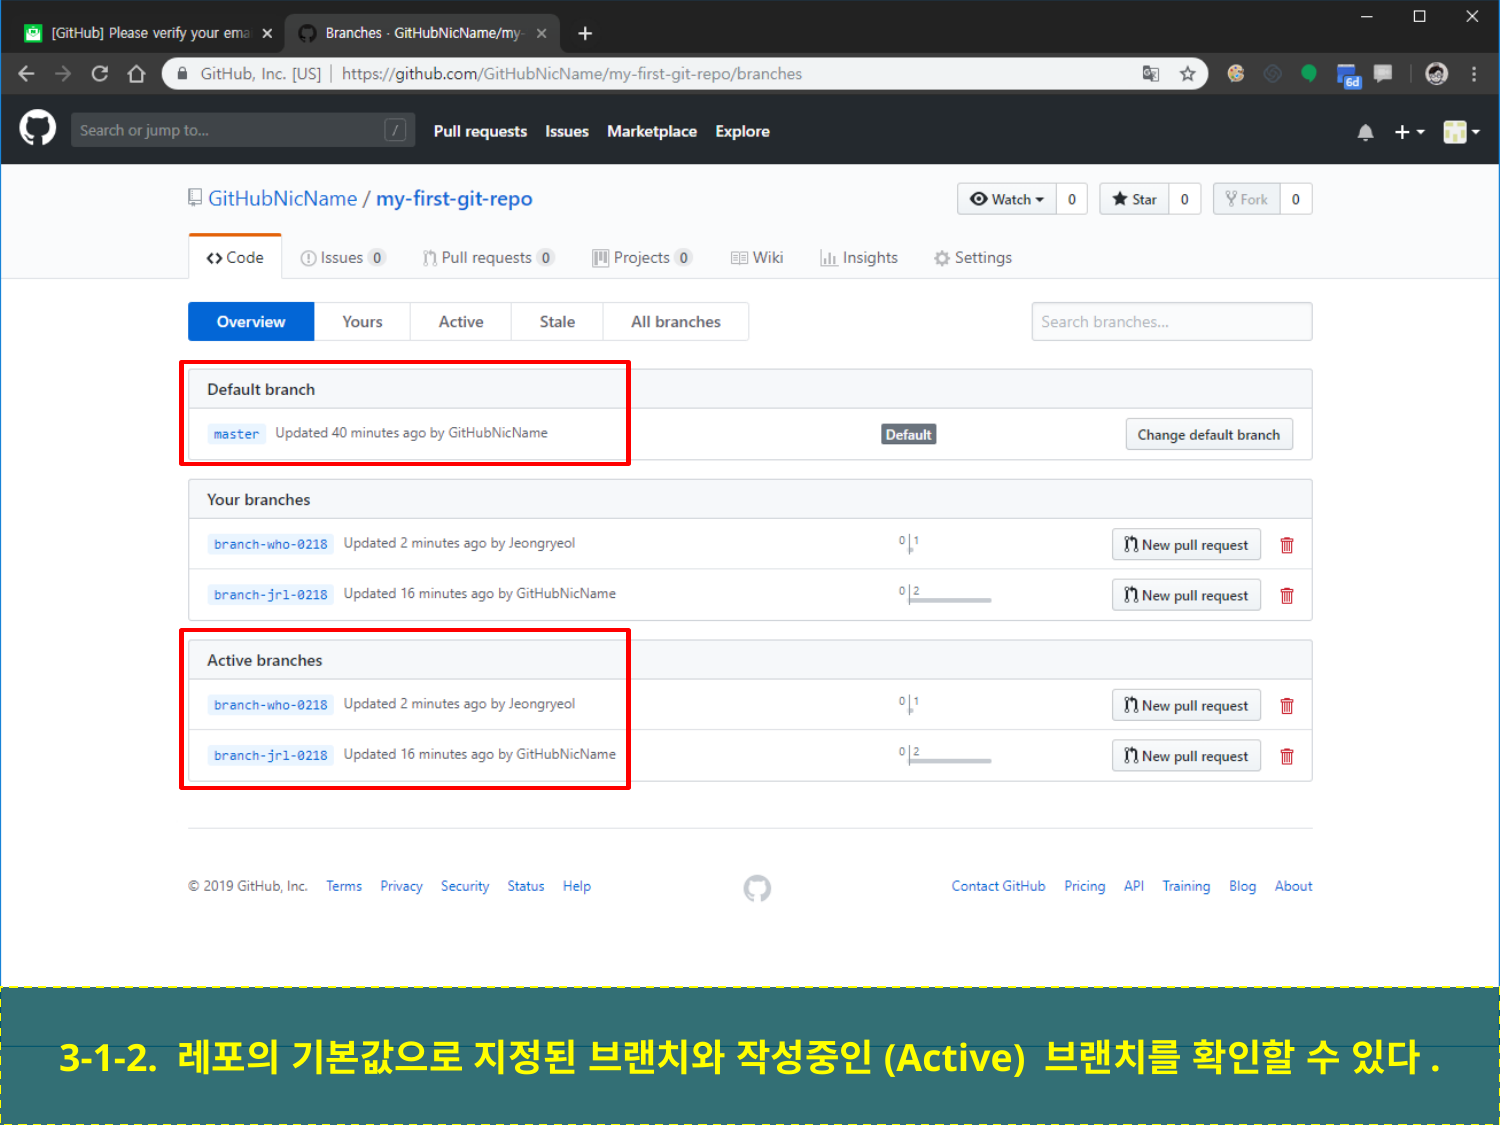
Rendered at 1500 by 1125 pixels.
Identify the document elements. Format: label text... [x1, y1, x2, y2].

text_box 3-1-2. 레포의 기본값으로 지정된 브랜치와 작성중인(Active) 브랜치를 확인할 수 있다. [0, 1053, 1500, 1125]
picture [0, 0, 1500, 1048]
